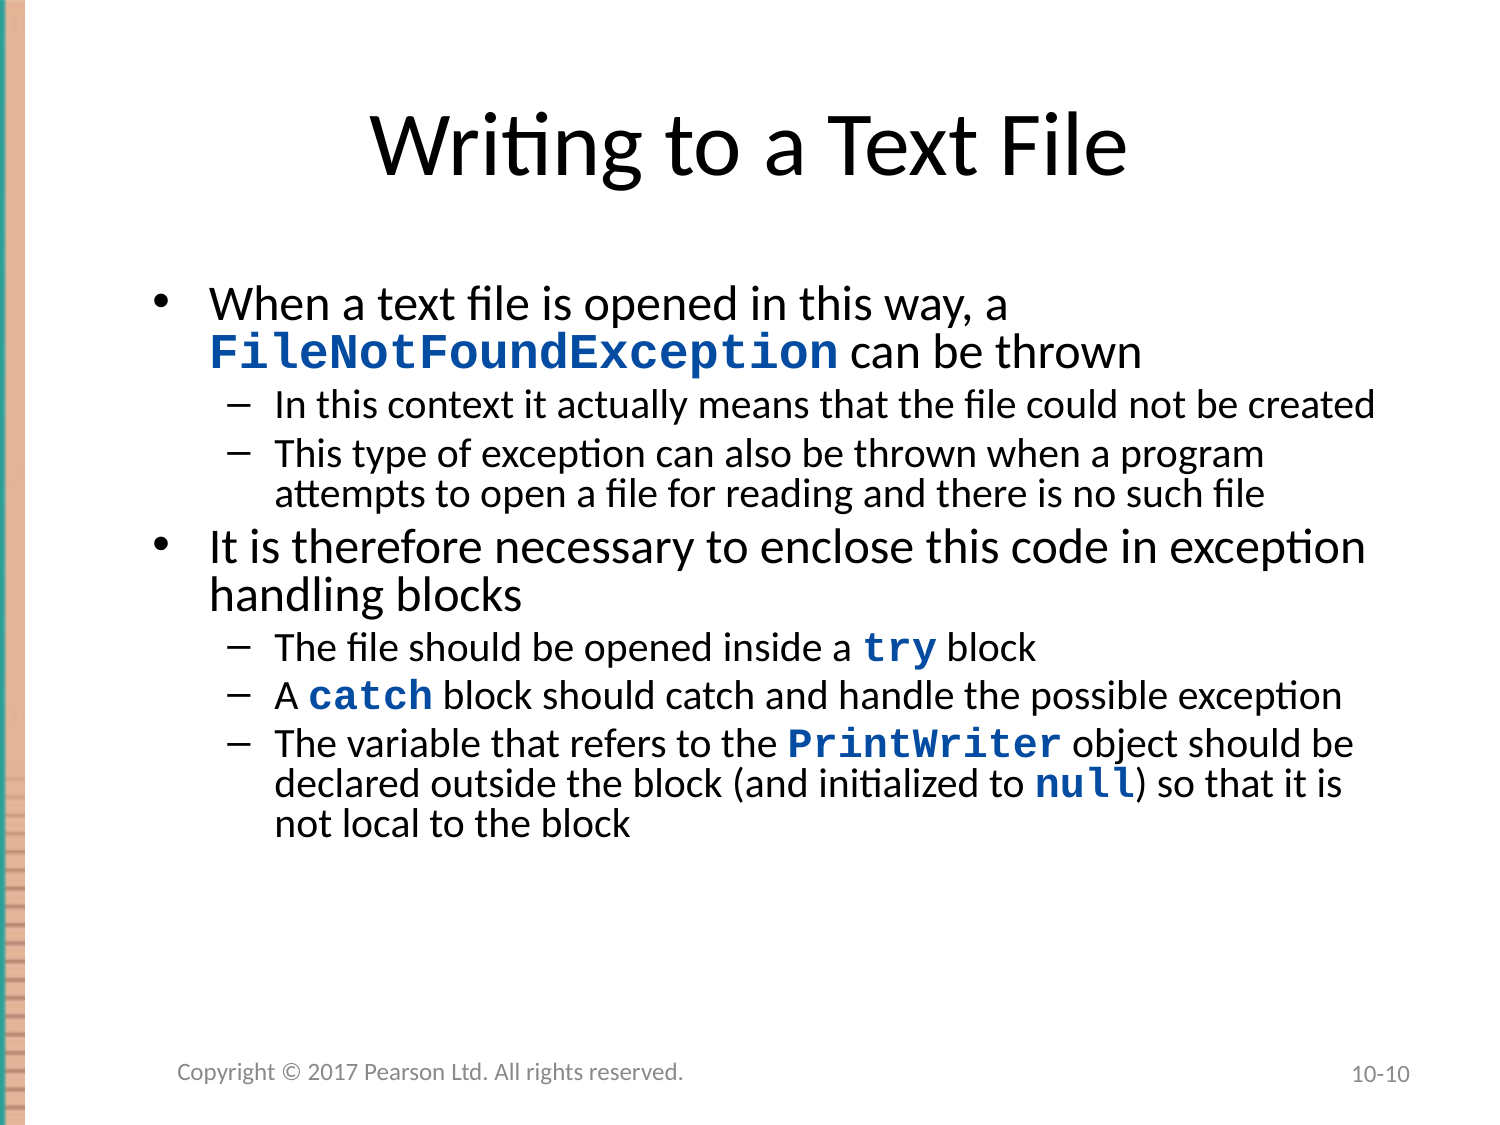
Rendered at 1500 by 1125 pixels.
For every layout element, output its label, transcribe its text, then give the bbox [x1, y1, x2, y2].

list When a text file is opened in this way, a FileNotFoundException can be thrown In this context it actually means that the file could not be created This type of exception can also be thrown when a program attempts to open a file for reading and there is no such file It is therefore necessary to enclose this code in exception handling blocks The file should be opened inside a try block A catch block should catch and handle the possible exception The variable that refers to the PrintWriter object should be declared outside the block (and initialized to null) so that it is not local to the block [137, 275, 1413, 975]
picture [0, 0, 25, 1125]
footer Copyright © 2017 Pearson Ltd. All rights reserved. [75, 1040, 788, 1100]
title Writing to a Text File [75, 45, 1425, 233]
slide_number 10-10 [1074, 1042, 1425, 1103]
